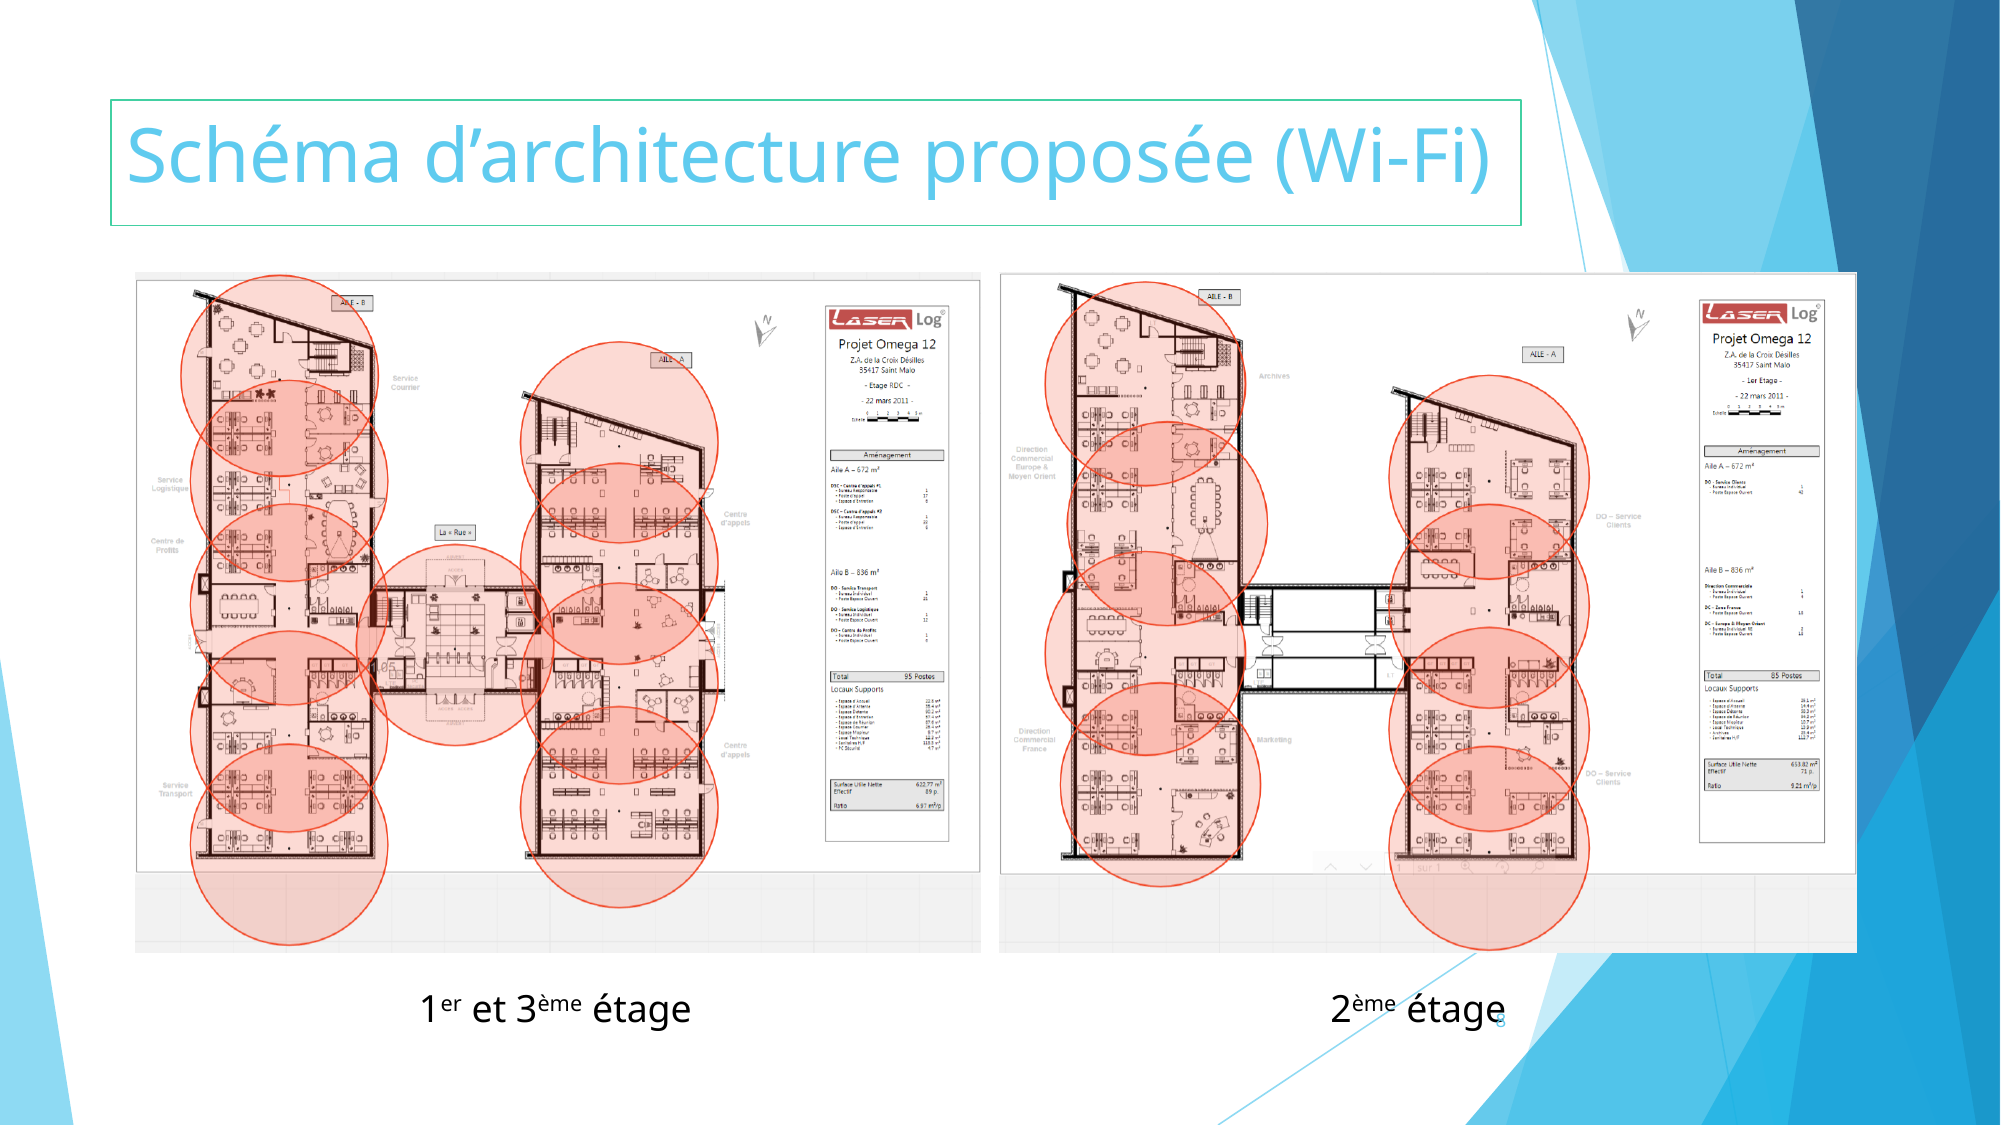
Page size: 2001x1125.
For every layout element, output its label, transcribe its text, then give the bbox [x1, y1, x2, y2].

picture [999, 272, 1858, 953]
text_box 1er et 3ème étage [404, 977, 712, 1038]
title Schéma d’architecture proposée (Wi-Fi) [111, 99, 1522, 226]
text_box 2ème étage [1315, 977, 1542, 1038]
picture [134, 272, 981, 953]
slide_number ‹#› [1409, 991, 1522, 1051]
